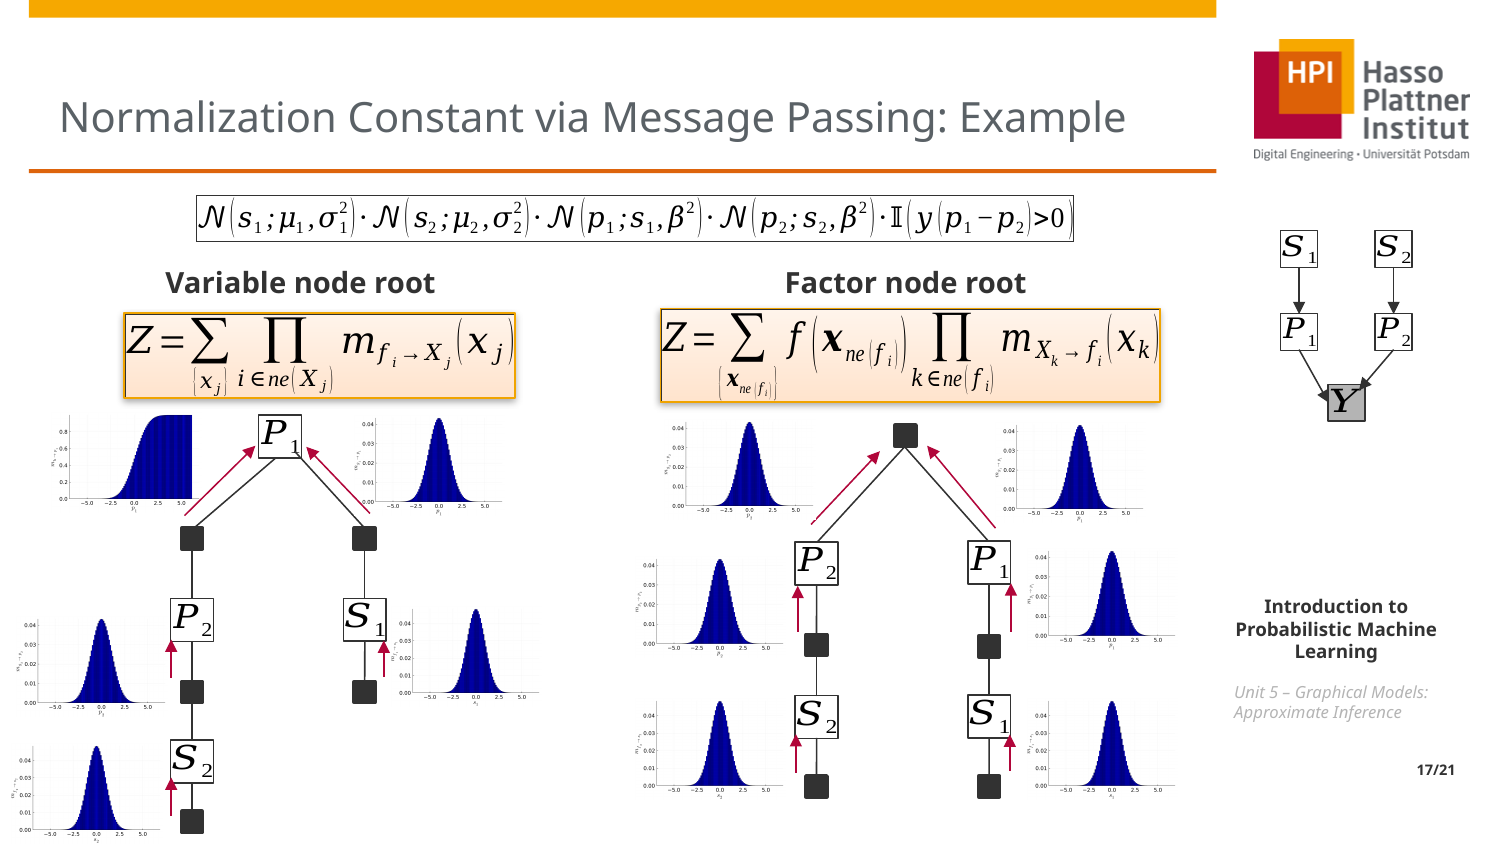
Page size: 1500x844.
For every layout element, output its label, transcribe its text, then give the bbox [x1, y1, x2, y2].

text_box Factor node root [681, 256, 1131, 306]
picture [664, 419, 816, 521]
picture [11, 743, 163, 844]
picture [634, 556, 786, 658]
picture [634, 698, 786, 800]
text_box [977, 774, 1001, 799]
picture [994, 422, 1146, 523]
picture [391, 606, 542, 708]
text_box [352, 680, 377, 704]
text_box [294, 450, 365, 529]
text_box [180, 680, 204, 704]
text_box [305, 446, 371, 514]
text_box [926, 445, 993, 529]
title Normalization Constant via Message Passing: Example [58, 17, 1187, 170]
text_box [181, 450, 266, 539]
picture [16, 616, 168, 717]
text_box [1298, 349, 1335, 391]
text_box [819, 450, 881, 525]
text_box [893, 423, 918, 435]
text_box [894, 435, 990, 543]
text_box [180, 809, 204, 834]
text_box [804, 633, 829, 657]
text_box [180, 544, 204, 551]
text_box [1358, 349, 1394, 391]
picture [50, 412, 202, 514]
text_box Variable node root [76, 256, 526, 307]
picture [1254, 39, 1470, 161]
text_box [804, 774, 829, 799]
picture [354, 415, 505, 517]
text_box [816, 445, 906, 544]
picture [1026, 548, 1178, 650]
text_box [977, 634, 1001, 659]
text_box [352, 526, 377, 551]
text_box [184, 445, 256, 516]
picture [1026, 698, 1178, 800]
